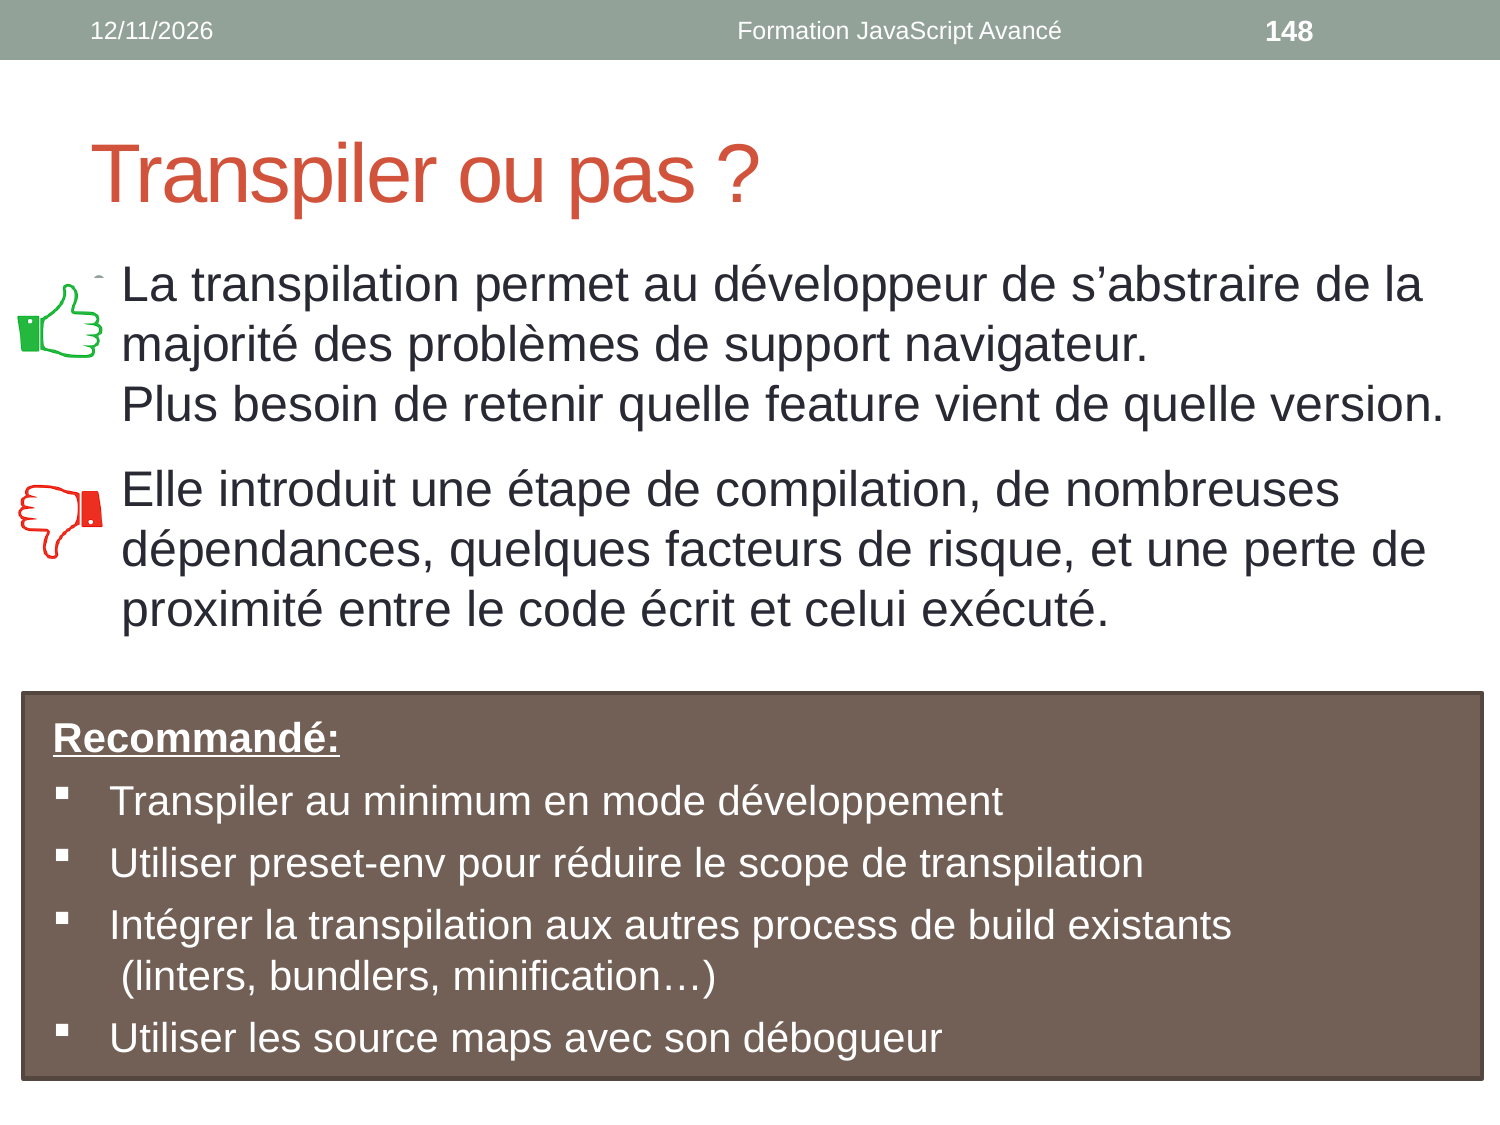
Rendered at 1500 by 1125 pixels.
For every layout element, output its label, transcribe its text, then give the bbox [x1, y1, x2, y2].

title Transpiler ou pas ? [75, 87, 1425, 250]
footer Formation JavaScript Avancé [562, 3, 1238, 57]
slide_number 148 [1250, 3, 1425, 57]
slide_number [75, 3, 550, 57]
picture [5, 278, 106, 362]
list La transpilation permet au développeur de s’abstraire de la majorité des problèmes de support navigateur. Plus besoin de retenir quelle feature vient de quelle version. Elle introduit une étape de compilation, de nombreuses dépendances, quelques facteurs de risque, et une perte de proximité entre le code écrit et celui exécuté. [76, 243, 1477, 691]
text_box Recommandé: Transpiler au minimum en mode développement Utiliser preset-env pour réduire le scope de transpilation Intégrer la transpilation aux autres process de build existants (linters, bundlers, minification…) Utiliser les source maps avec son débogueur [21, 691, 1484, 1081]
picture [17, 479, 109, 563]
